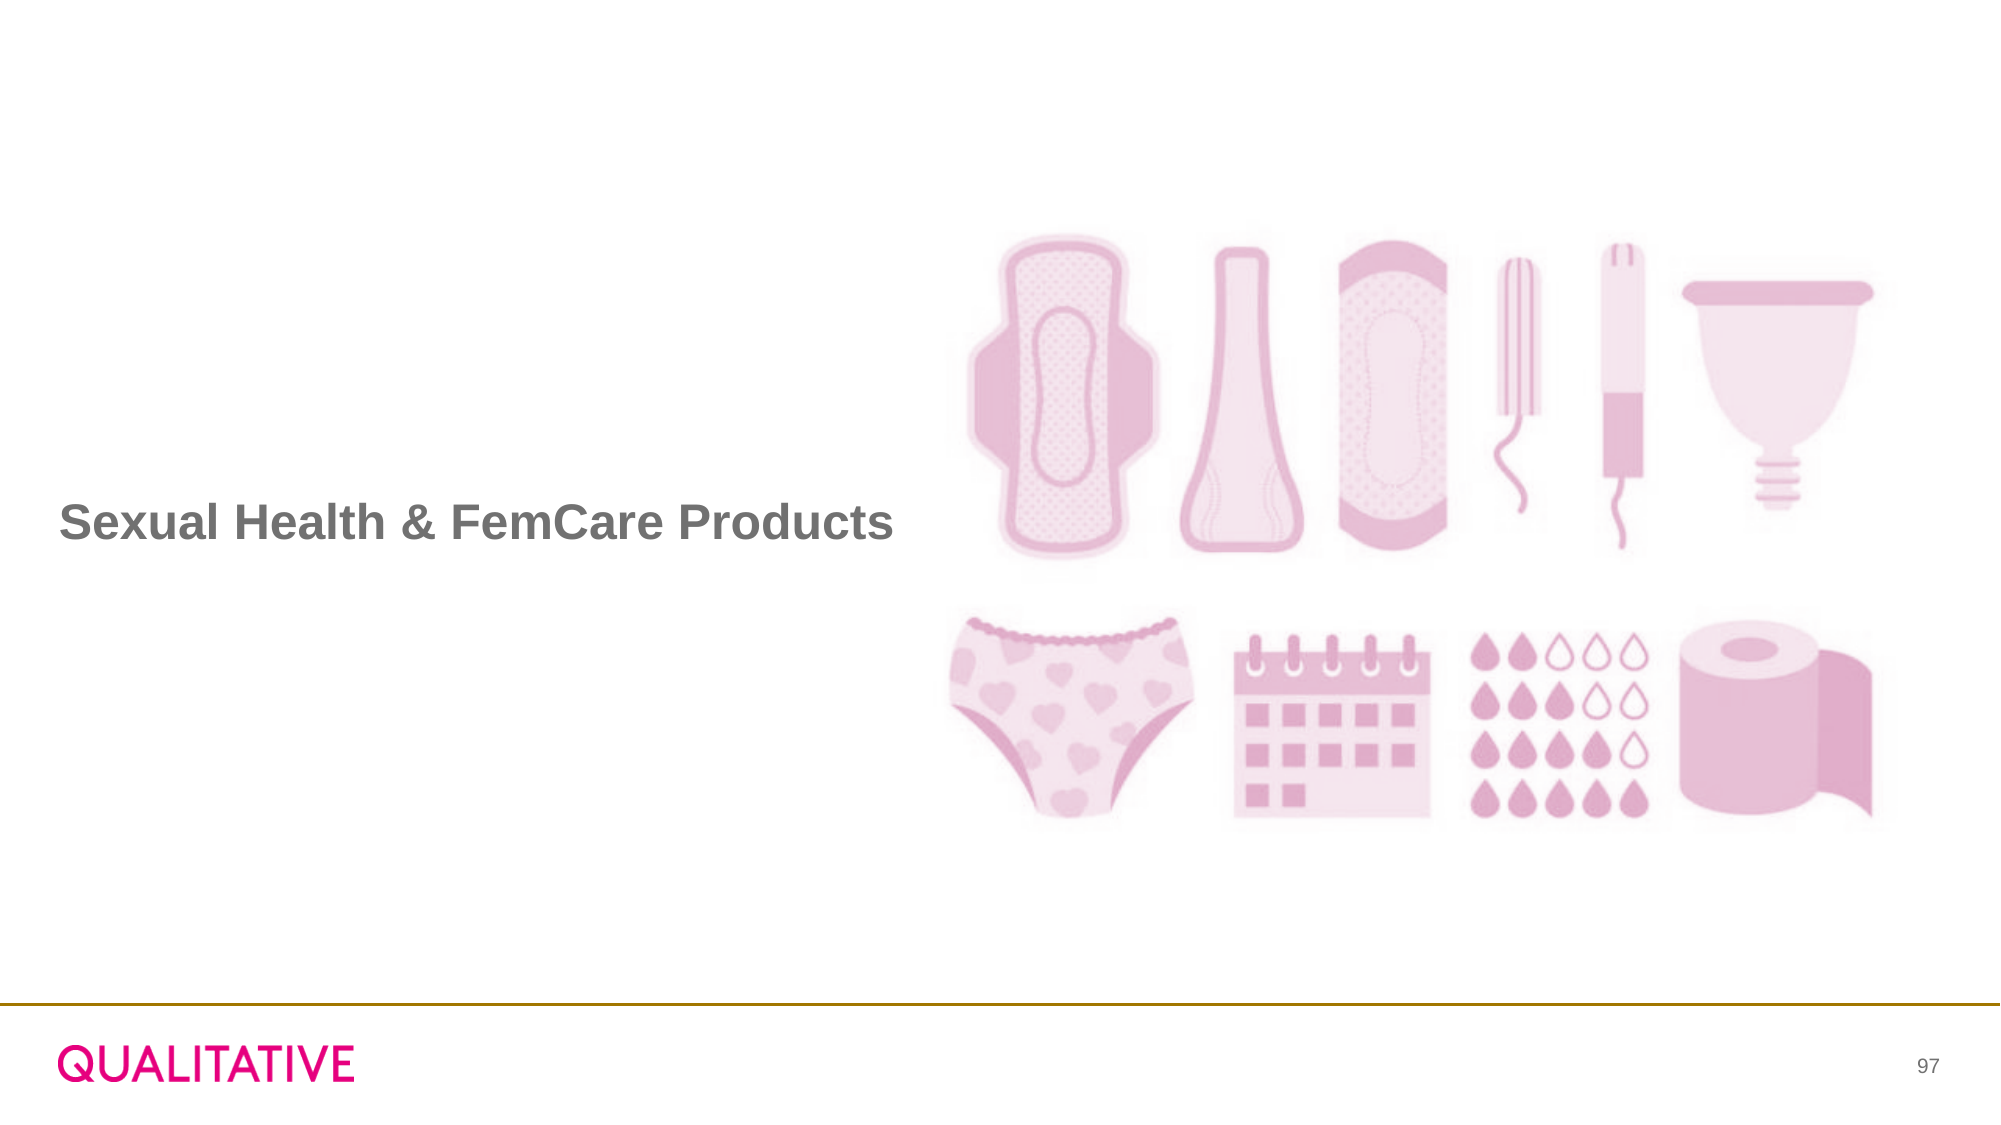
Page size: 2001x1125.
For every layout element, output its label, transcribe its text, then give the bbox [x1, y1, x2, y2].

slide_number 97 [1780, 1048, 1941, 1082]
picture [922, 183, 1902, 869]
picture [58, 1045, 354, 1082]
text_box Sexual Health & FemCare Products [59, 489, 922, 750]
